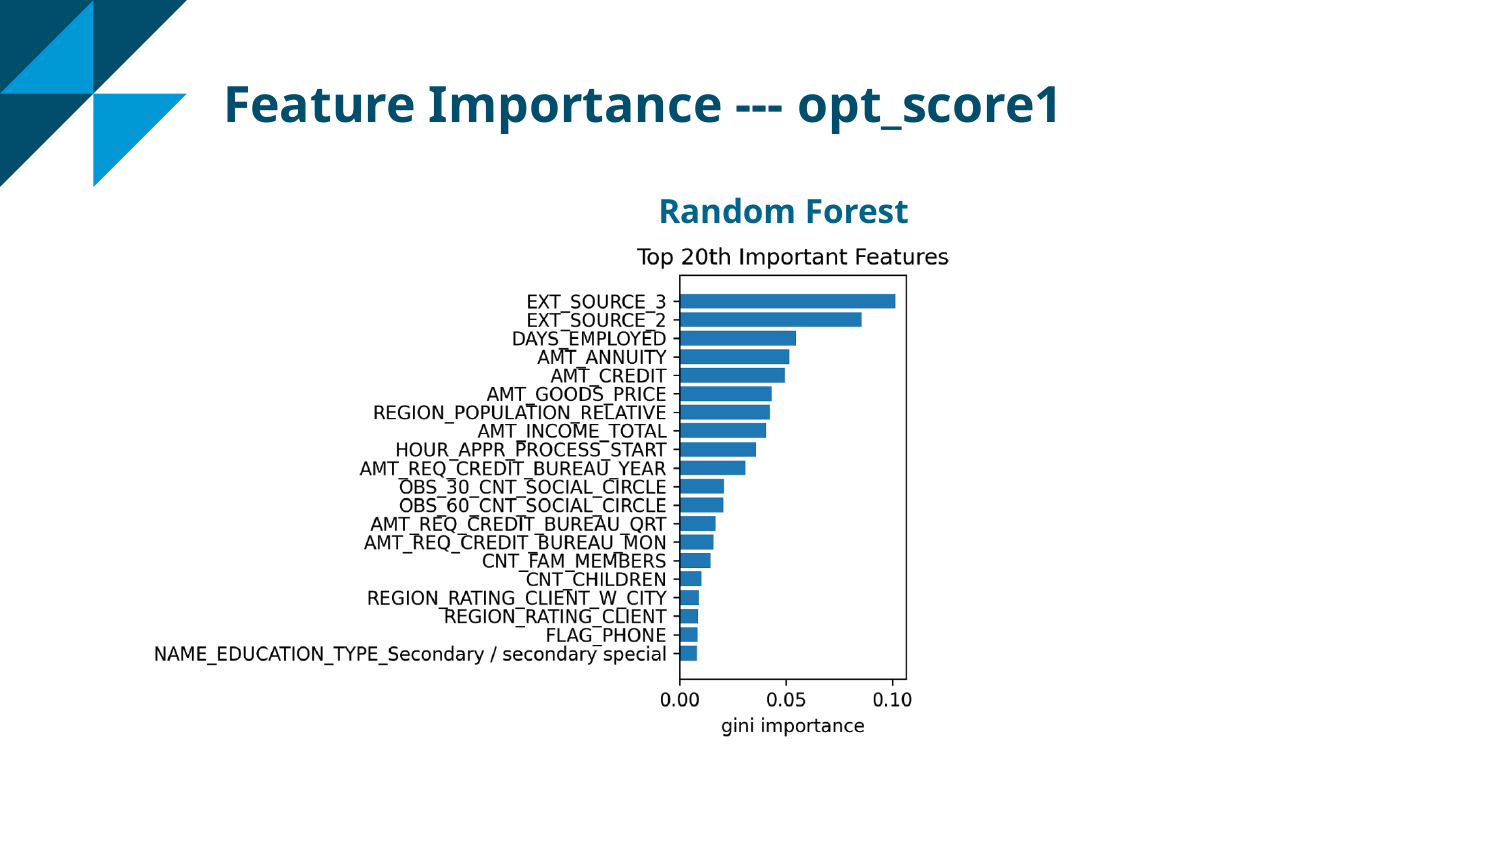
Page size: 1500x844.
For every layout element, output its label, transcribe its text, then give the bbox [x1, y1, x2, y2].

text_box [0, 0, 187, 188]
picture [139, 234, 962, 749]
text_box Feature Importance --- opt_score1 [208, 65, 1248, 141]
text_box Random Forest [643, 182, 925, 232]
